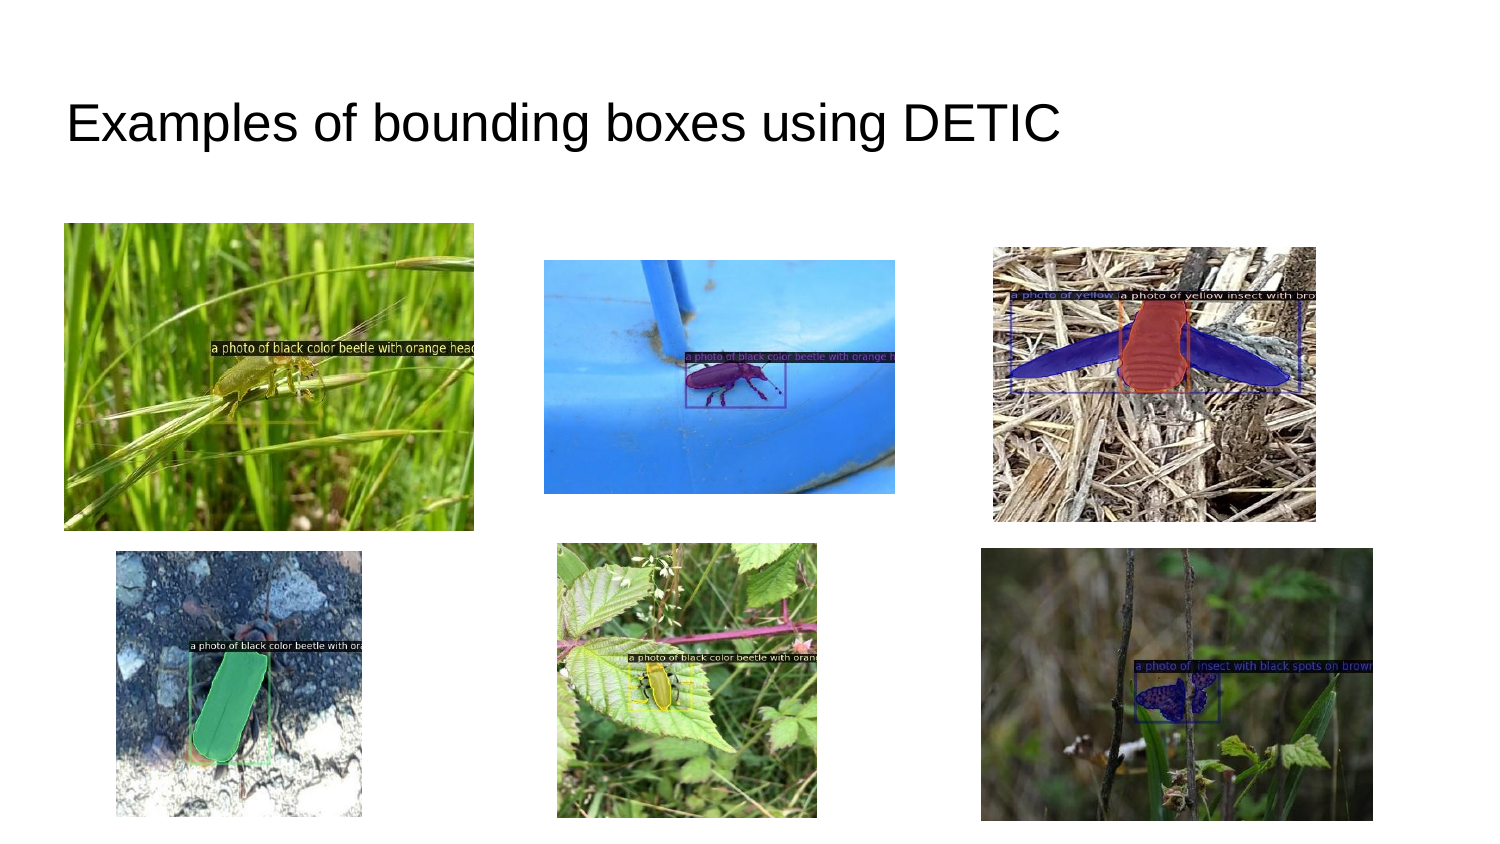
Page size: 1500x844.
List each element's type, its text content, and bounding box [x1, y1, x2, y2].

picture [64, 223, 475, 532]
picture [556, 543, 818, 819]
picture [116, 551, 362, 817]
text_box Examples of bounding boxes using DETIC [51, 72, 1449, 167]
picture [981, 548, 1373, 821]
picture [993, 247, 1316, 523]
picture [544, 260, 895, 494]
